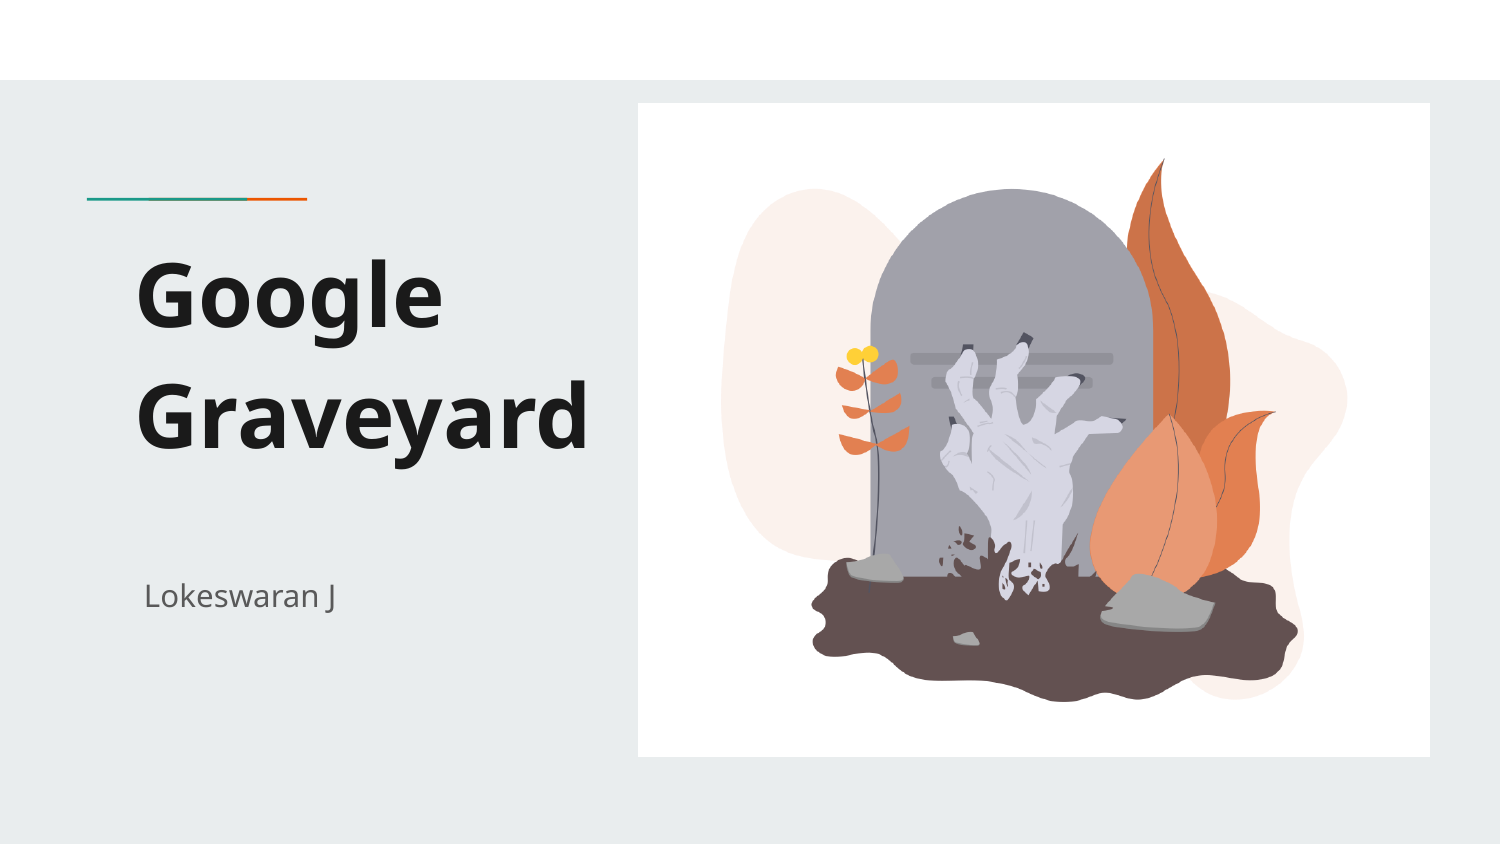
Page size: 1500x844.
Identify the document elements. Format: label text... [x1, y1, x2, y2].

title Google Graveyard [119, 216, 633, 490]
list Lokeswaran J [128, 516, 449, 660]
picture [638, 103, 1431, 757]
